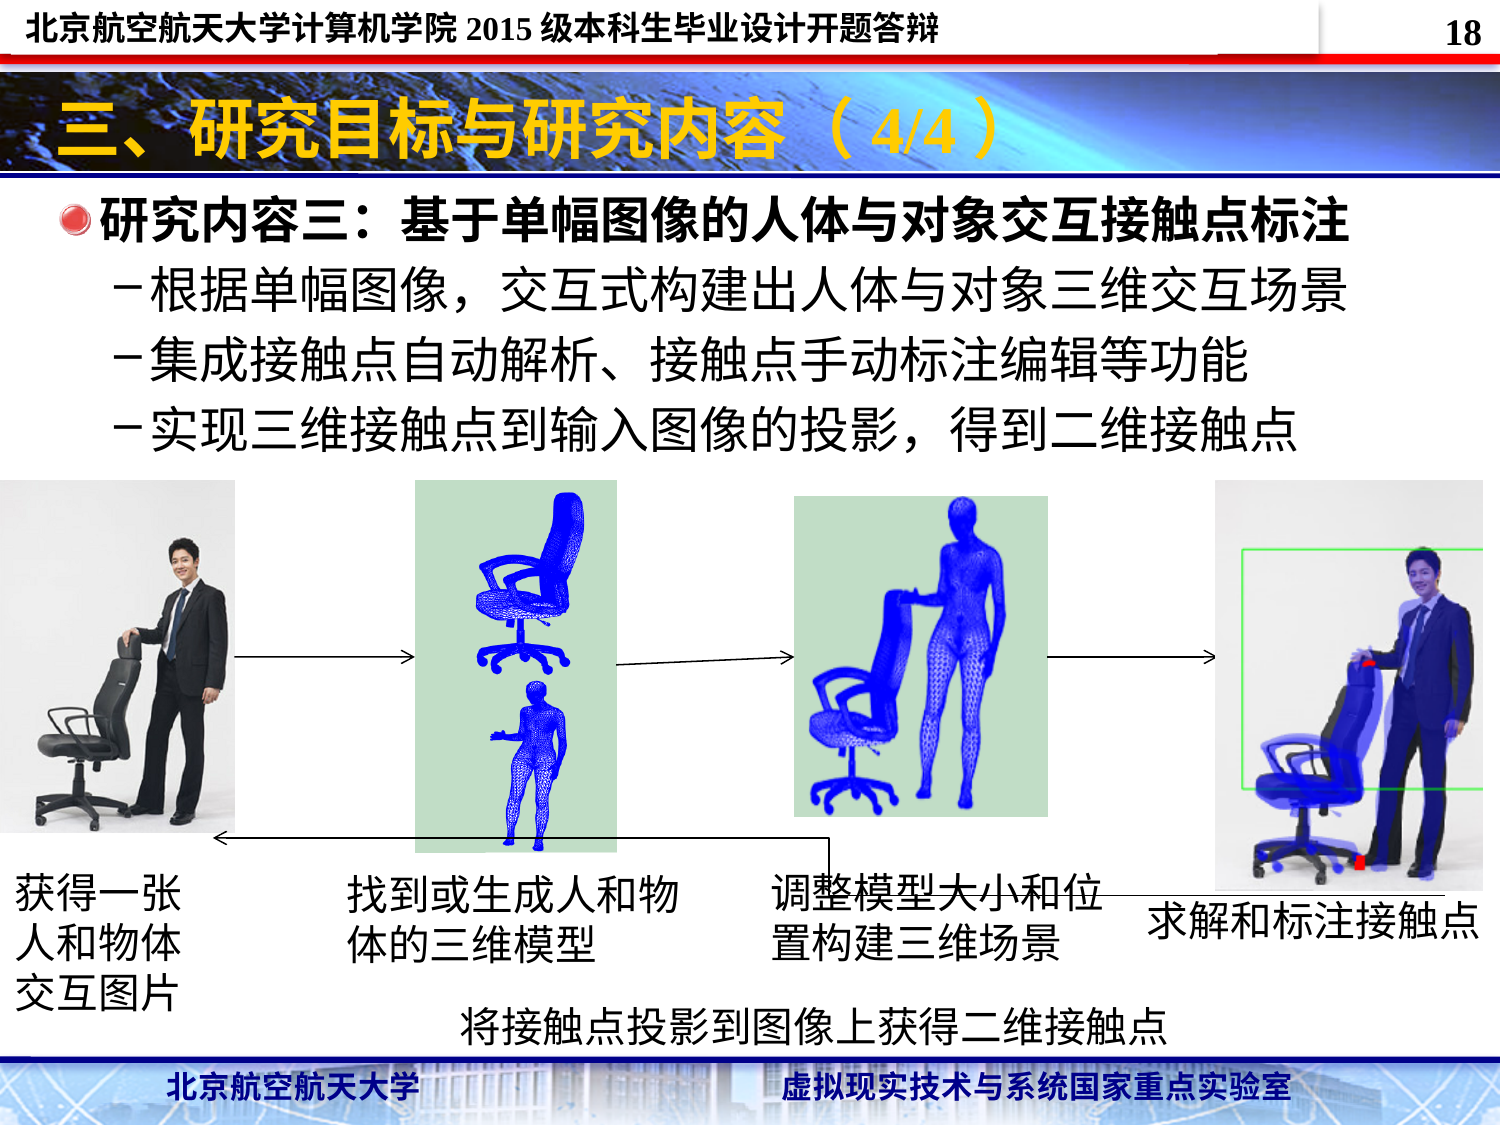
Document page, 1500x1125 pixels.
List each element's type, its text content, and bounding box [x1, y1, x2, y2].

slide_number 18 [1317, 0, 1498, 54]
text_box 求解和标注接触点 [1132, 887, 1500, 952]
picture [787, 1081, 799, 1097]
text_box 将接触点投影到图像上获得二维接触点 [862, 993, 1257, 1059]
text_box 调整模型大小和位置构建三维场景 [755, 859, 793, 975]
list 研究内容三：基于单幅图像的人体与对象交互接触点标注 根据单幅图像，交互式构建出人体与对象三维交互场景 集成接触点自动解析、接触点手动标注编辑等功能 实现三维接触点到输入图像的投影，得到二维接触点 [42, 181, 1458, 399]
text_box 找到或生成人和物体的三维模型 [331, 861, 700, 977]
picture [858, 496, 1048, 818]
picture [0, 72, 1500, 171]
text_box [799, 250, 858, 1125]
picture [1215, 480, 1483, 891]
text_box 调整模型大小和位置构建三维场景 [862, 859, 1124, 895]
picture [794, 496, 799, 818]
picture [57, 201, 93, 237]
picture [0, 480, 235, 834]
picture [0, 1063, 799, 1125]
text_box 获得一张人和物体交互图片 [0, 859, 235, 1025]
title 三、研究目标与研究内容（4/4） [39, 74, 1455, 179]
picture [858, 1063, 1500, 1125]
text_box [615, 656, 793, 666]
picture [414, 480, 617, 853]
text_box 调整模型大小和位置构建三维场景 [862, 896, 1124, 975]
text_box 将接触点投影到图像上获得二维接触点 [444, 993, 793, 1059]
